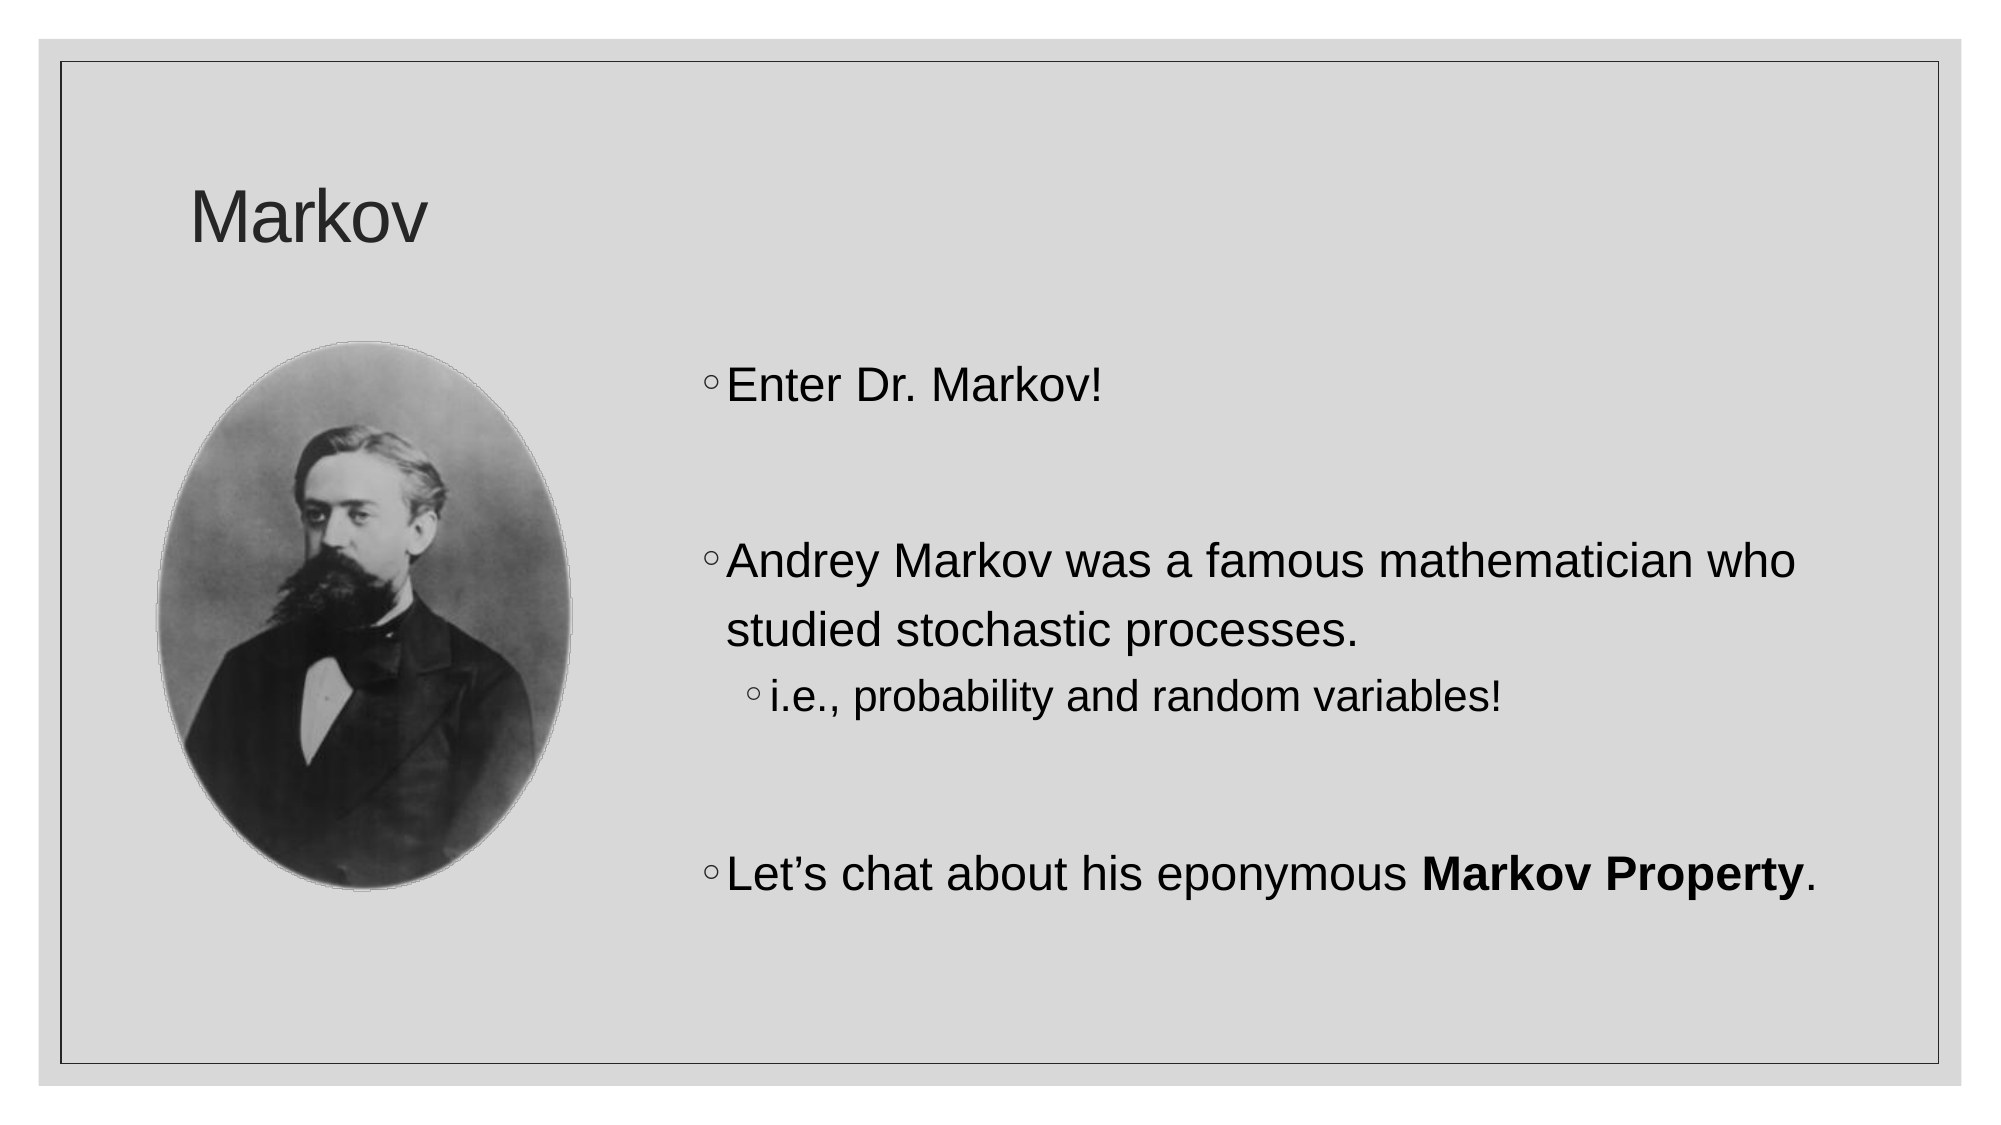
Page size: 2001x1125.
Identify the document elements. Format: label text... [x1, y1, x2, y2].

picture [145, 333, 578, 897]
title Markov [174, 105, 1825, 331]
list Enter Dr. Markov! Andrey Markov was a famous mathematician who studied stochastic processes. i.e., probability and random variables! Let’s chat about his eponymous Markov Property. [682, 333, 1854, 965]
